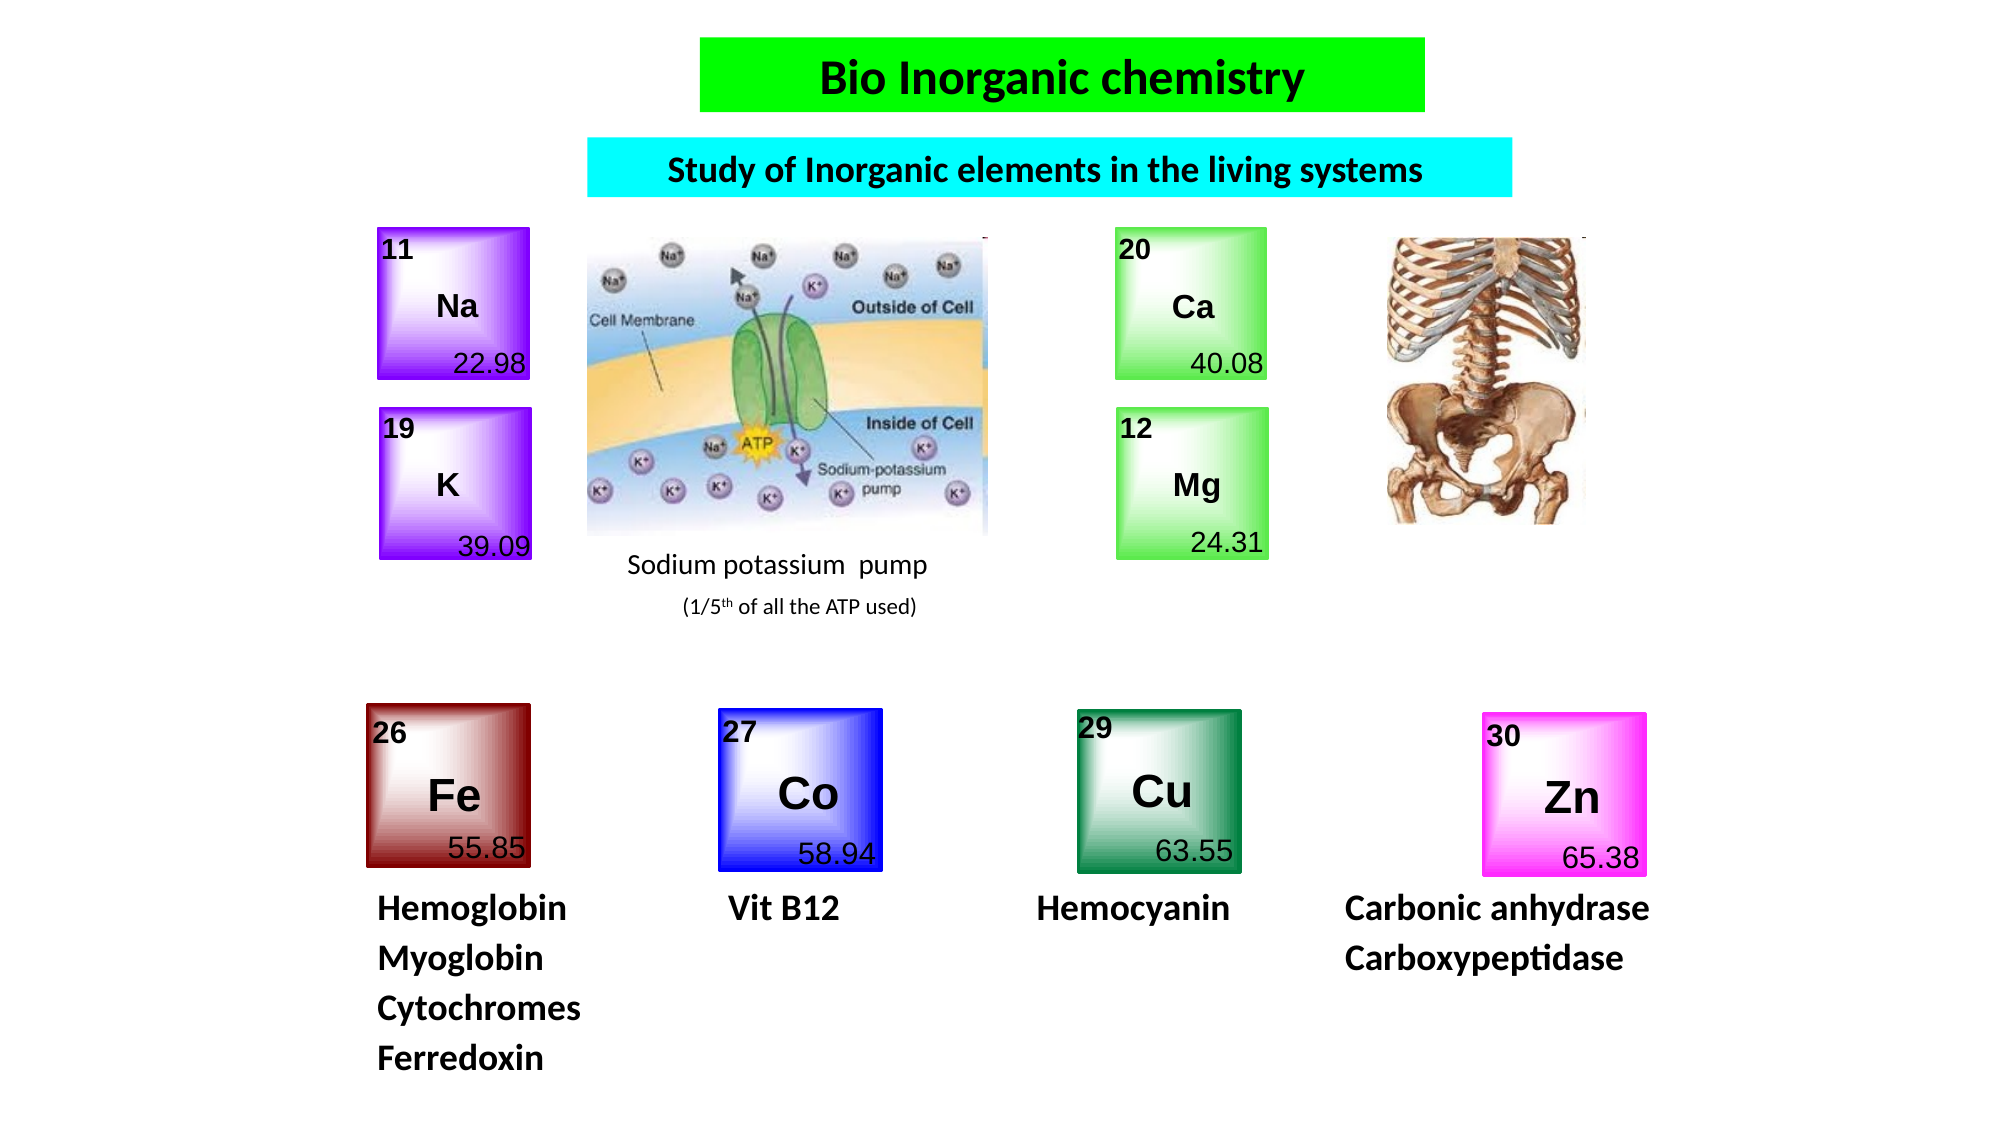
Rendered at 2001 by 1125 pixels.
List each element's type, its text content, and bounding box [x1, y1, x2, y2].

picture [1387, 237, 1586, 525]
text_box Sodium potassium pump (1/5th of all the ATP used) [612, 537, 988, 627]
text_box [1112, 224, 1272, 562]
text_box Study of Inorganic elements in the living systems [587, 137, 1513, 198]
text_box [362, 699, 1650, 881]
picture [587, 237, 988, 536]
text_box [374, 224, 534, 563]
text_box Bio Inorganic chemistry [699, 37, 1425, 113]
text_box Hemoglobin Vit B12 Hemocyanin Carbonic anhydrase Myoglobin Carboxypeptidase Cytochromes Ferredoxin [362, 887, 1750, 1085]
